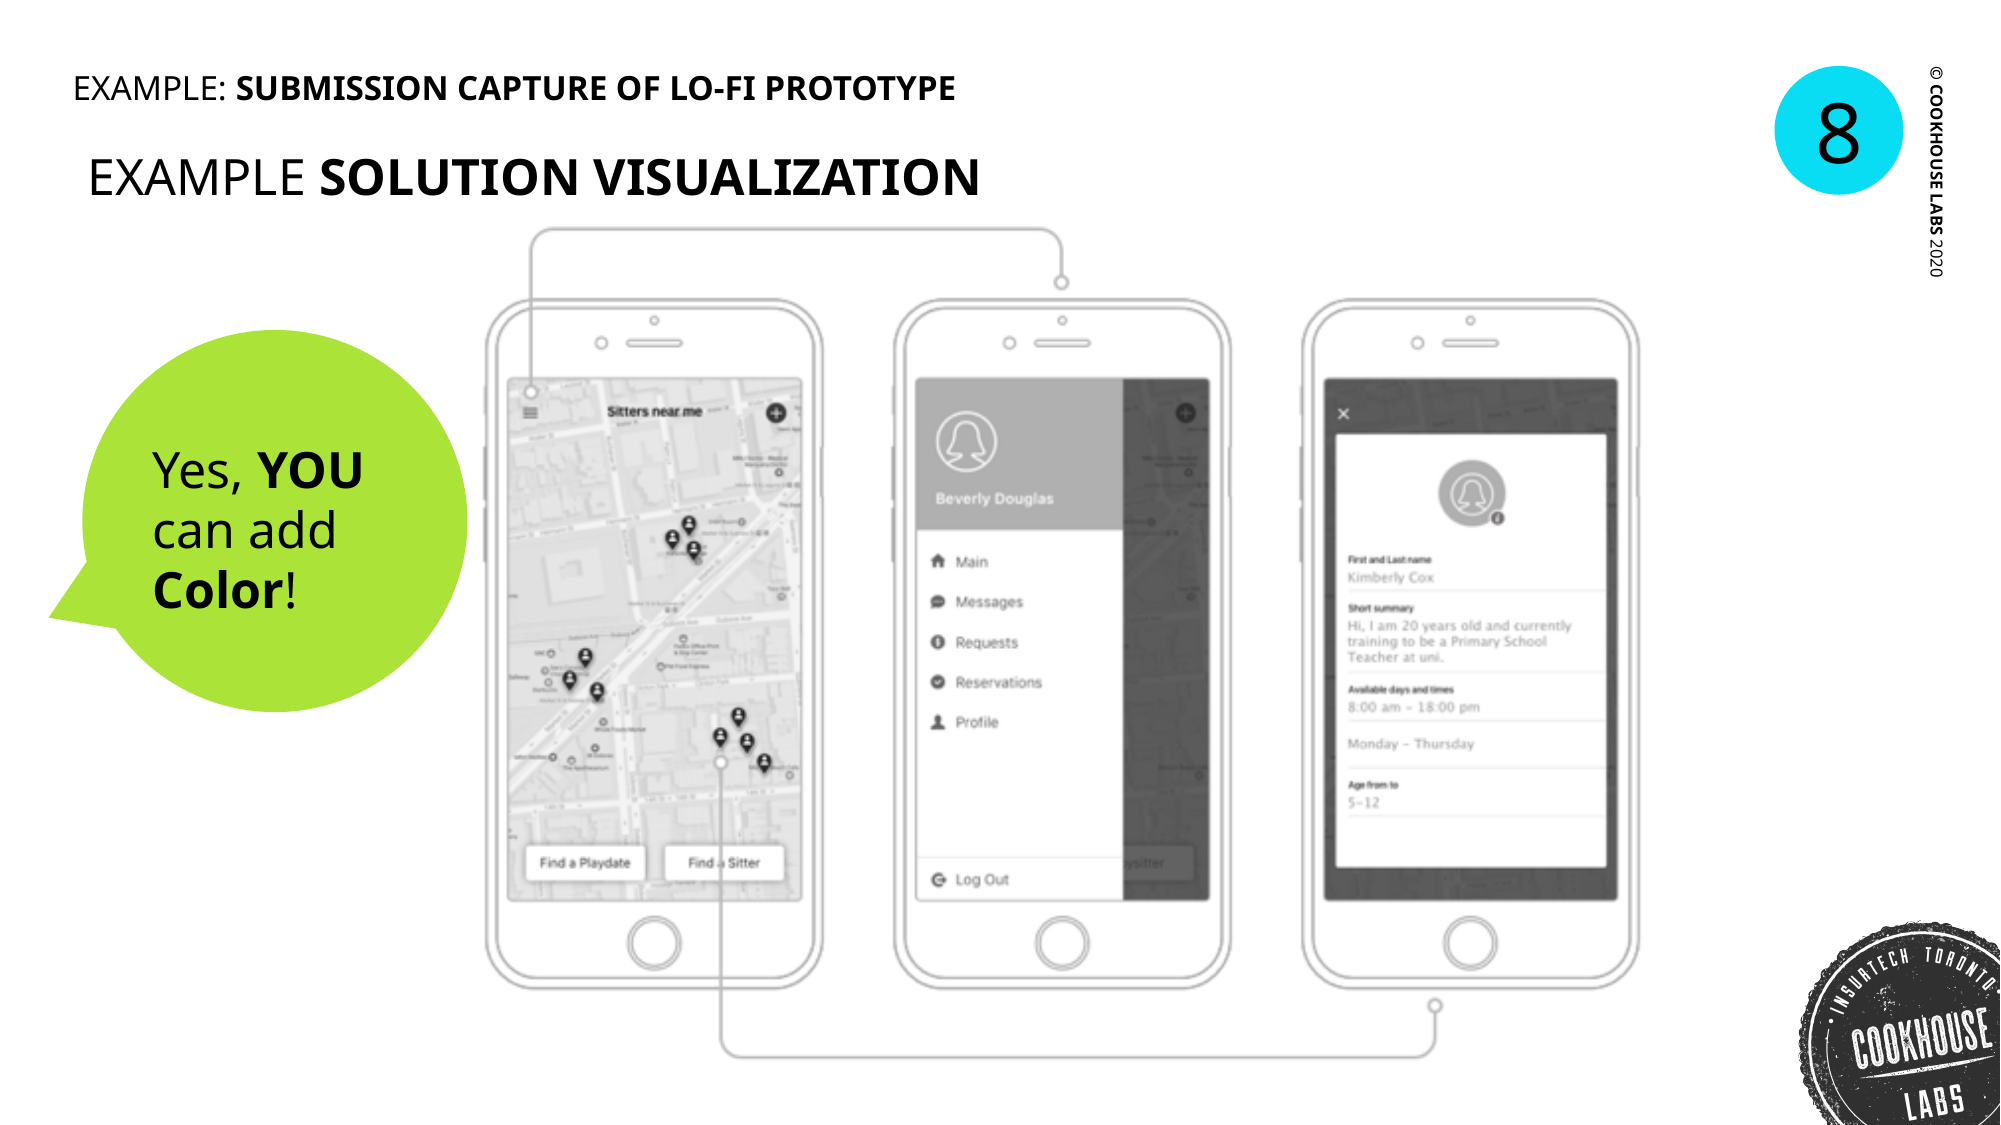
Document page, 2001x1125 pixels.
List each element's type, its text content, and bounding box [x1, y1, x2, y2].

picture [434, 140, 1690, 1125]
text_box 8 [1773, 64, 1905, 196]
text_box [82, 329, 468, 713]
title EXAMPLE: SUBMISSION CAPTURE OF LO-FI PROTOTYPE [72, 66, 1798, 114]
picture [1797, 920, 2000, 1125]
text_box EXAMPLE SOLUTION VISUALIZATION [72, 139, 1118, 219]
